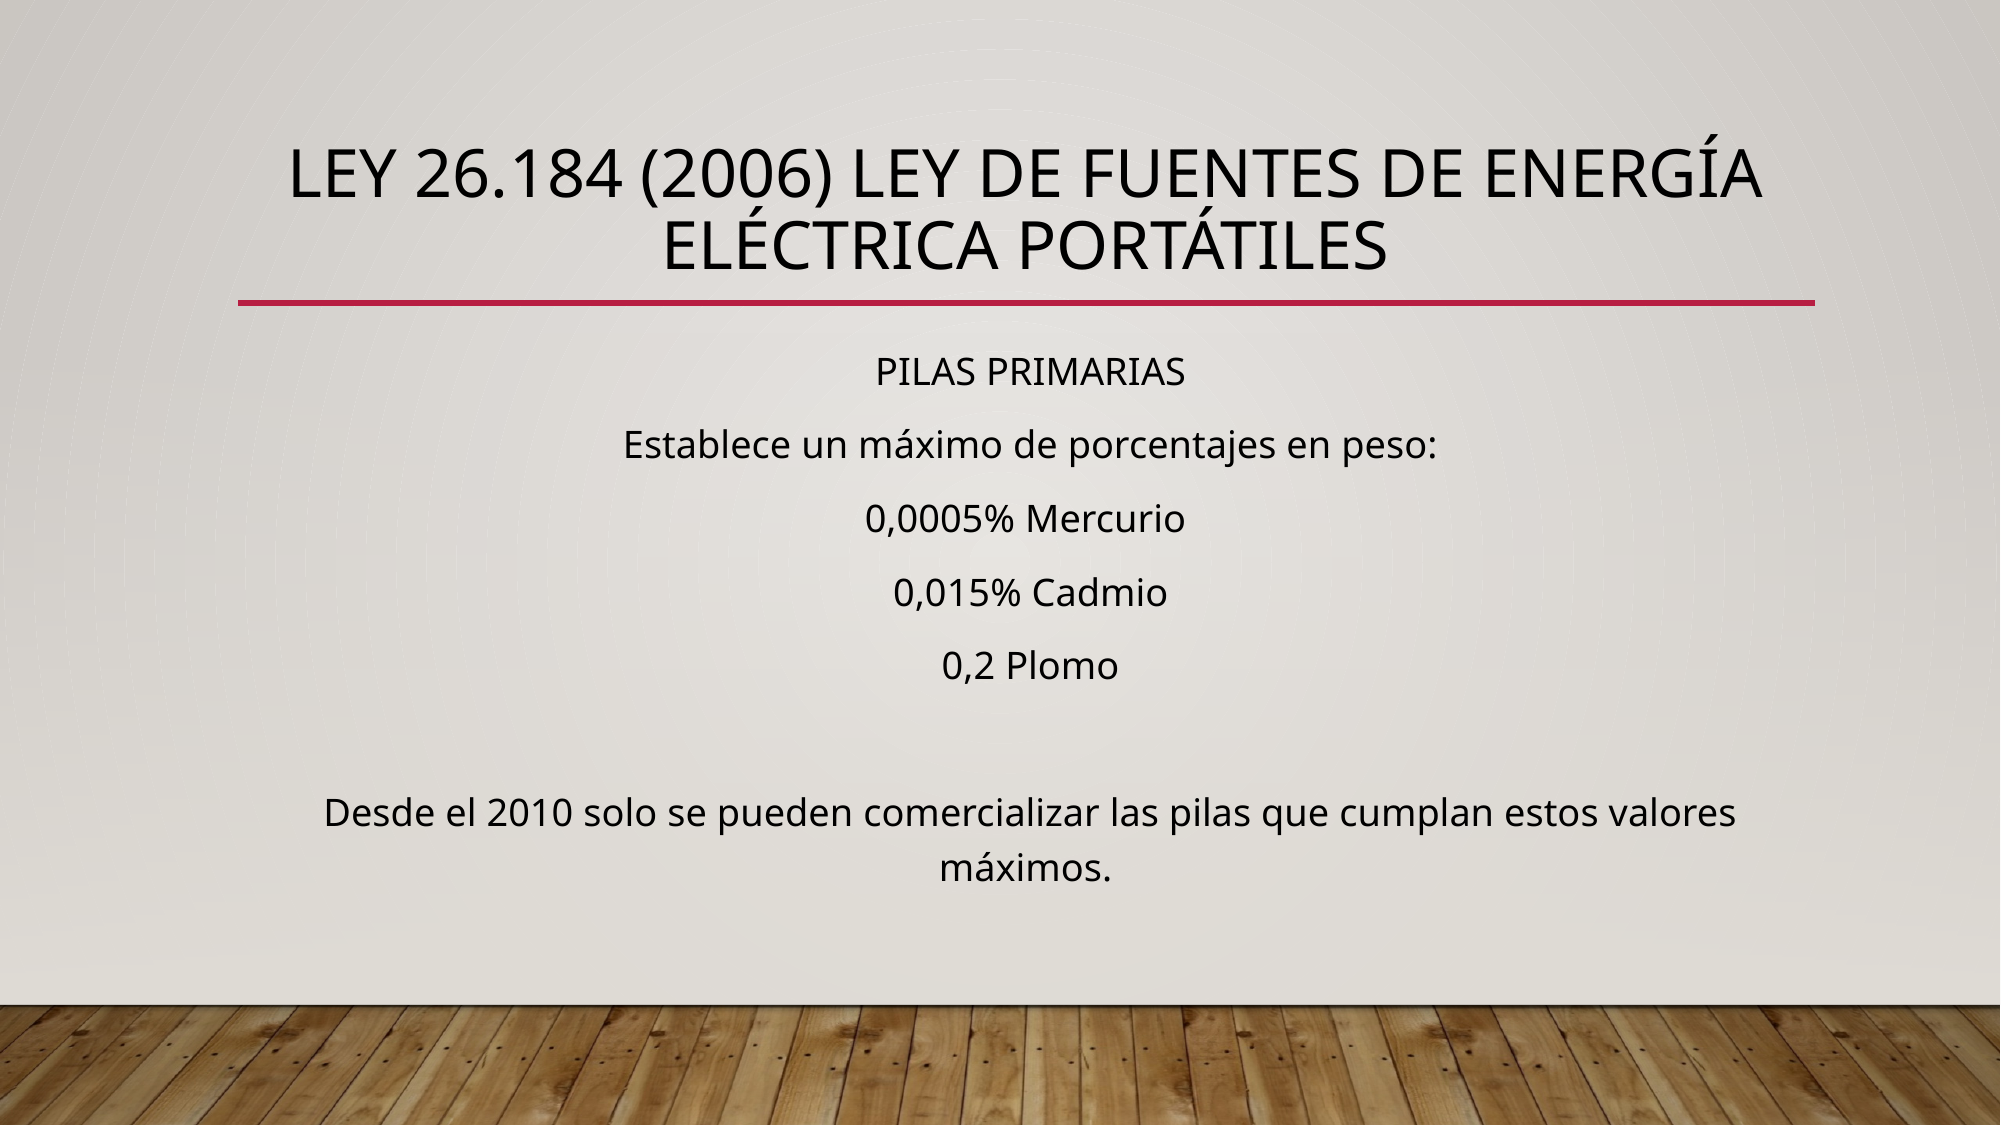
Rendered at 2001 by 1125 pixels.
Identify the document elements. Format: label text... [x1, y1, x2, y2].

picture [0, 1005, 2000, 1125]
list PILAS PRIMARIAS Establece un máximo de porcentajes en peso: 0,0005% Mercurio 0,015% Cadmio 0,2 Plomo Desde el 2010 solo se pueden comercializar las pilas que cumplan estos valores máximos. [238, 330, 1814, 897]
title LEY 26.184 (2006) Ley de fuentes de energía eléctrica portátiles [238, 131, 1814, 305]
